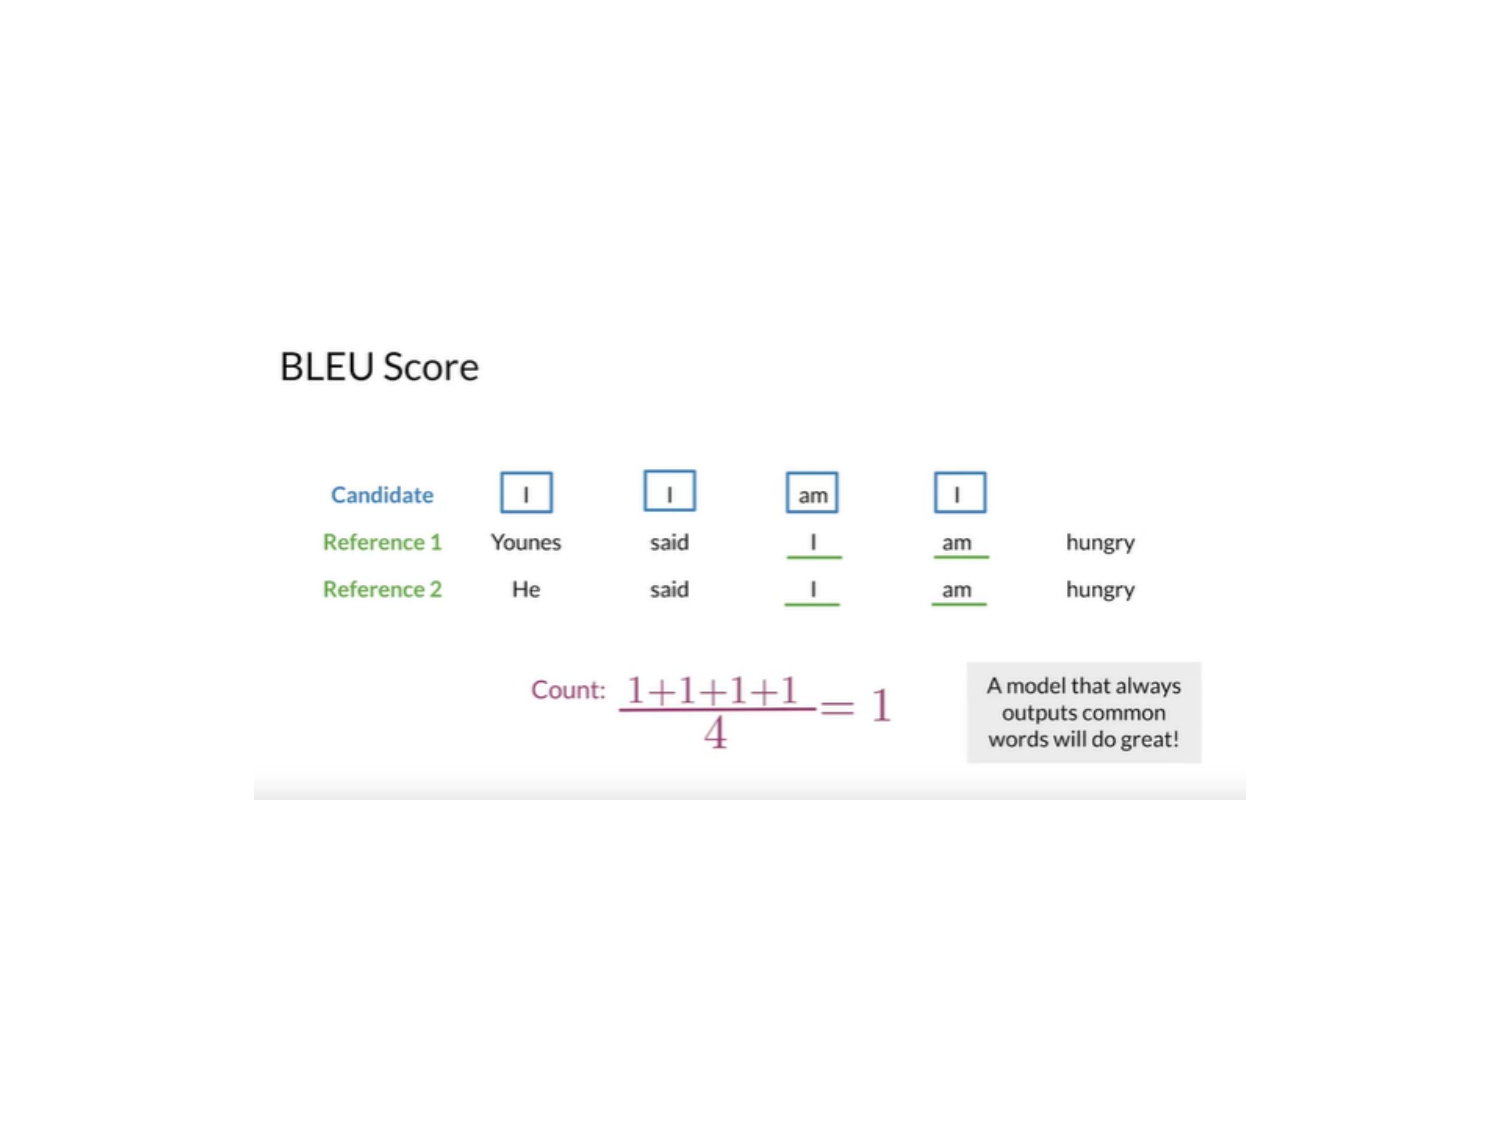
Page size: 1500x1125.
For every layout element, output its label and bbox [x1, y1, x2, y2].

picture [254, 324, 1246, 801]
